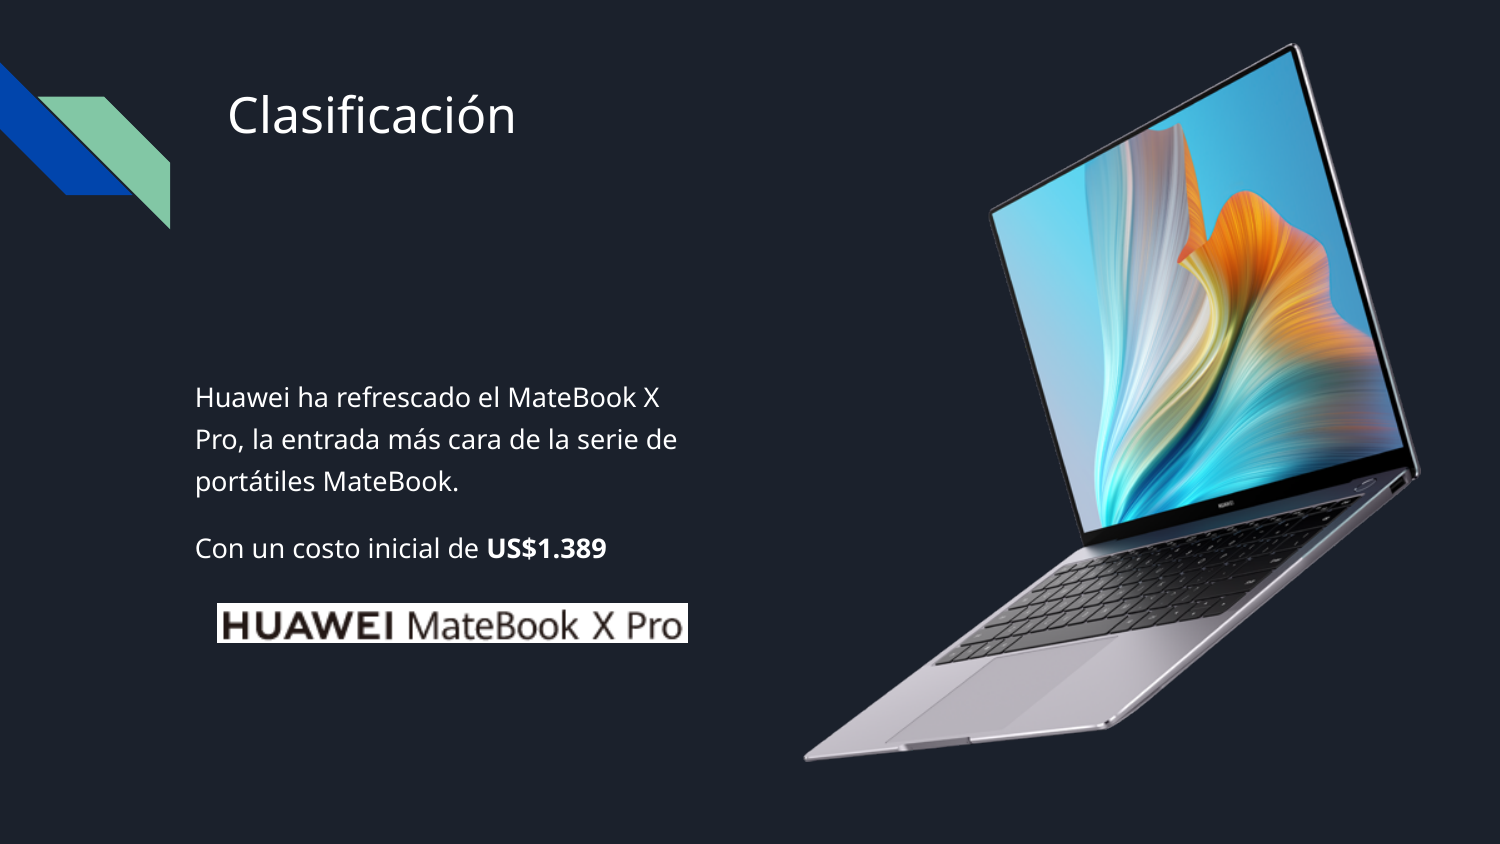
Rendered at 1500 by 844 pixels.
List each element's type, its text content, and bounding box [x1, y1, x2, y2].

picture [217, 603, 688, 644]
list Huawei ha refrescado el MateBook X Pro, la entrada más cara de la serie de portátiles MateBook. Con un costo inicial de US$1.389 [179, 357, 726, 671]
picture [803, 43, 1421, 763]
title Clasificación [212, 64, 798, 215]
